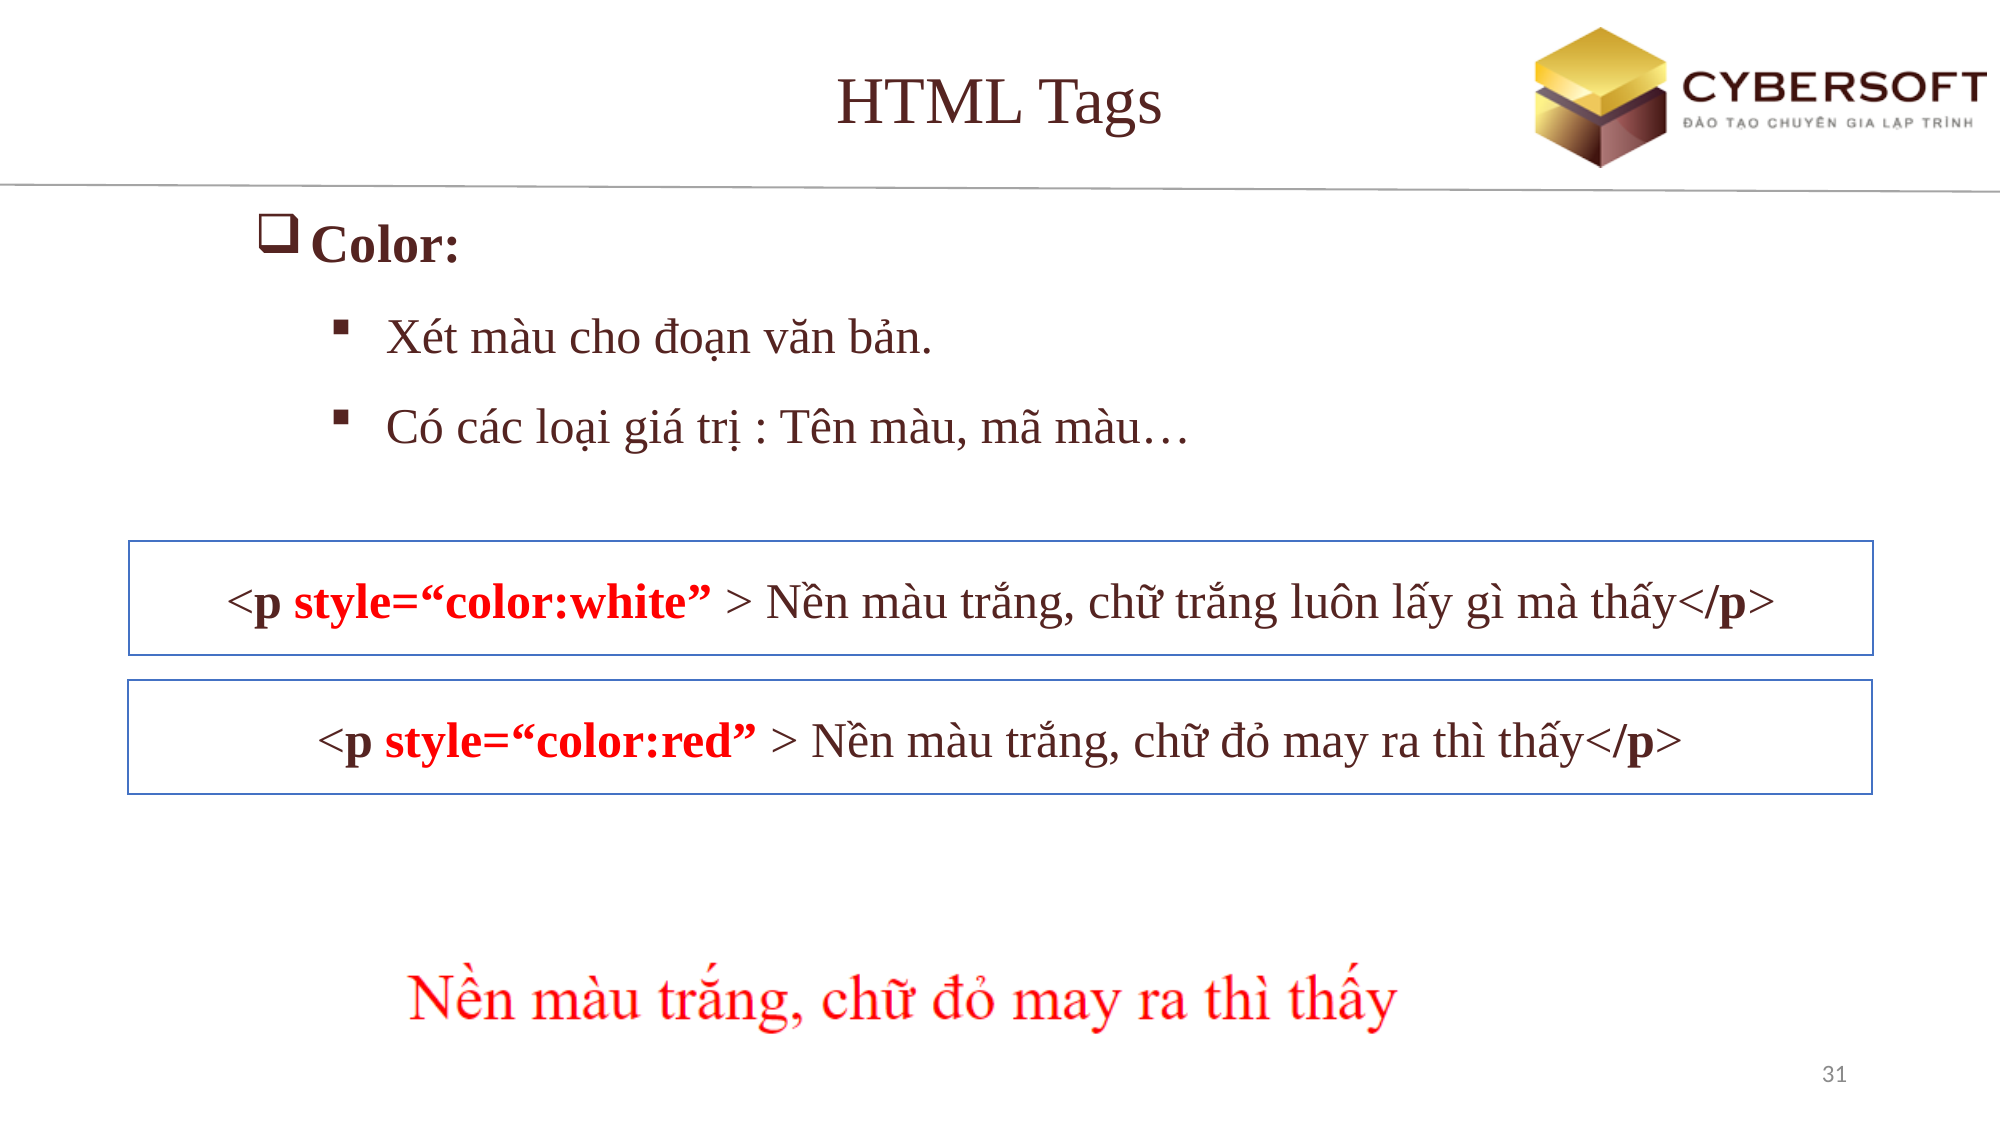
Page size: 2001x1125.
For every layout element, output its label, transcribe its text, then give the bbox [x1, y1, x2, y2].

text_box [0, 184, 2000, 192]
text_box Color: Xét màu cho đoạn văn bản. Có các loại giá trị : Tên màu, mã màu… [89, 192, 1947, 521]
picture [388, 939, 1612, 1071]
text_box HTML Tags [661, 49, 1339, 108]
text_box Color: Xét màu cho đoạn văn bản. Có các loại giá trị : Tên màu, mã màu… [89, 108, 1947, 184]
text_box <p style=“color:red” > Nền màu trắng, chữ đỏ may ra thì thấy</p> [127, 679, 1873, 795]
slide_number 31 [1412, 1042, 1863, 1103]
picture [1525, 27, 1987, 168]
text_box <p style=“color:white” > Nền màu trắng, chữ trắng luôn lấy gì mà thấy</p> [128, 540, 1874, 656]
